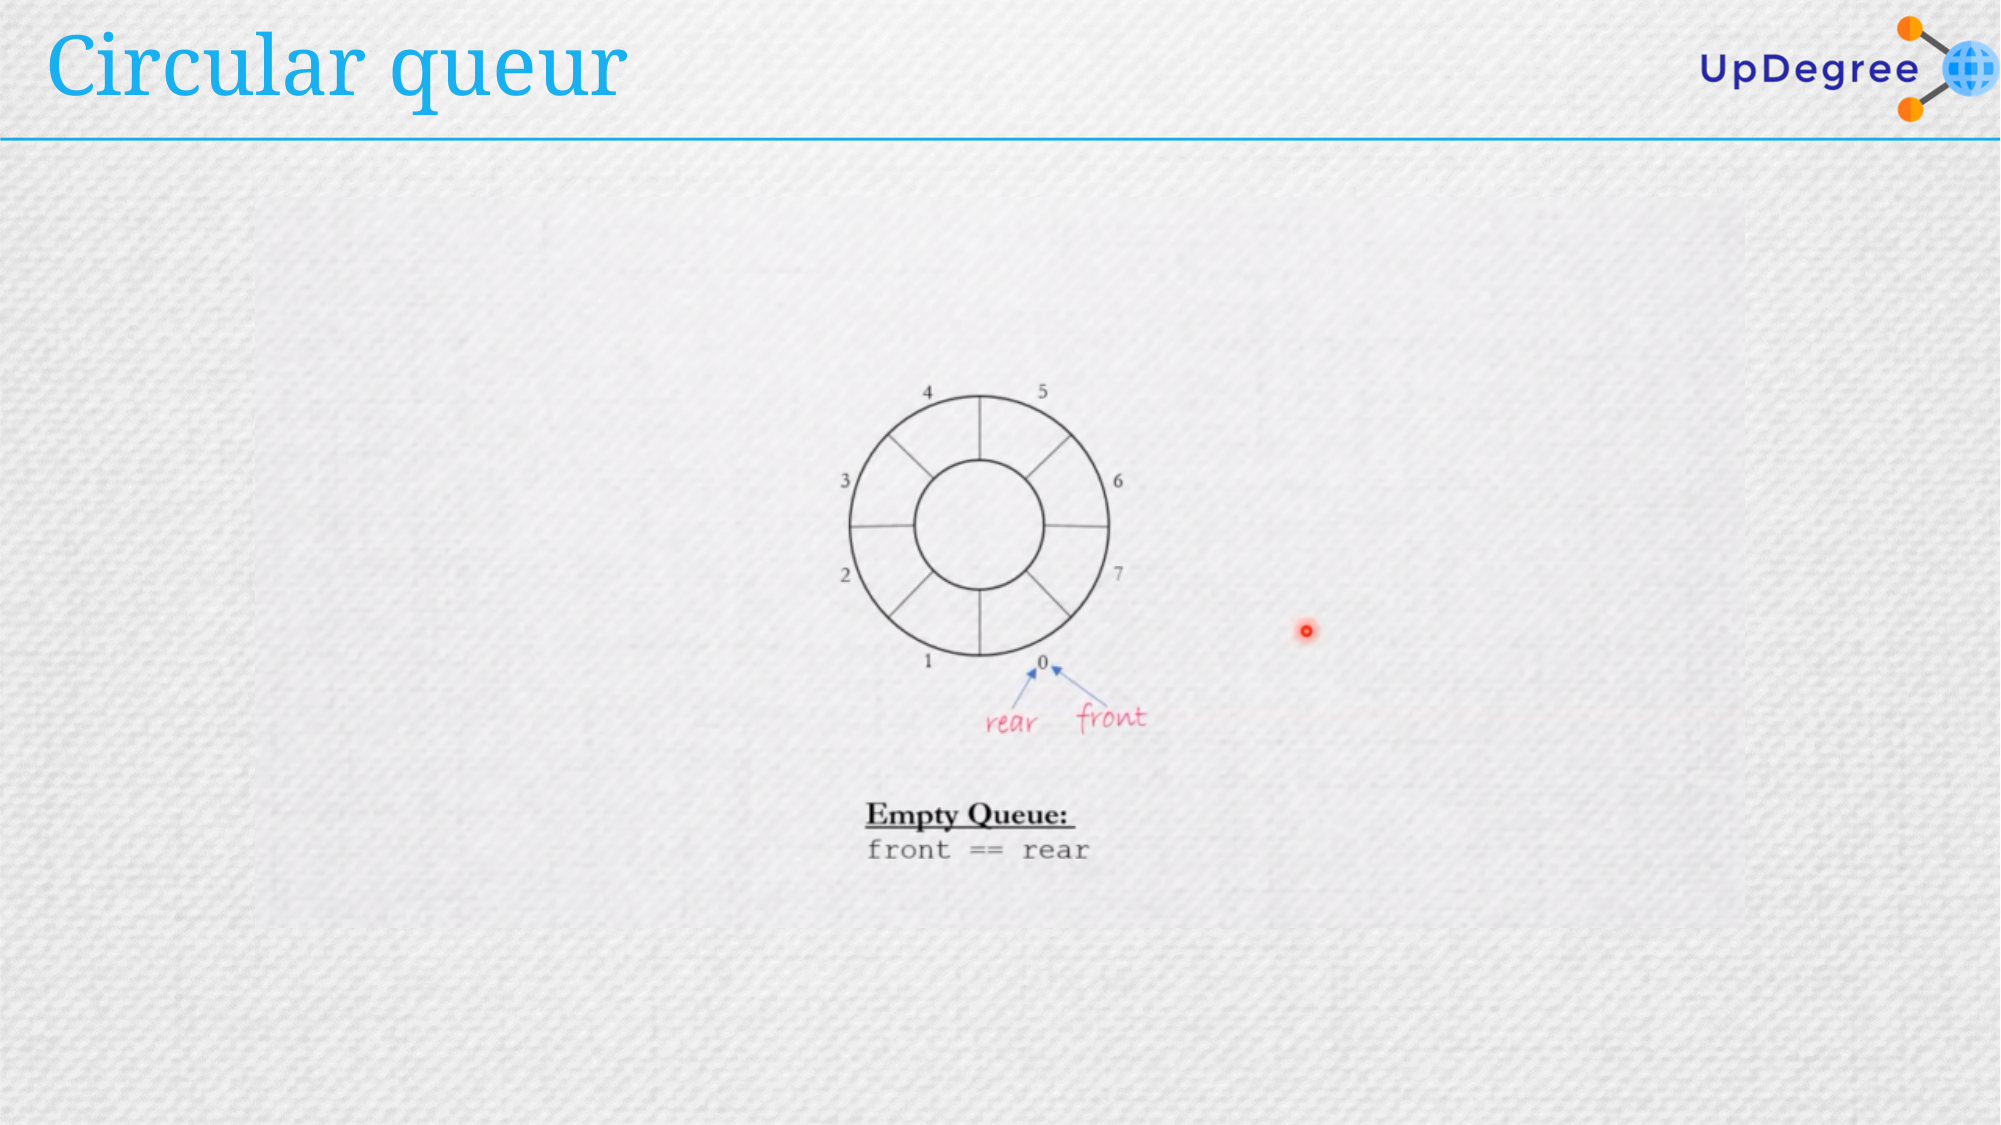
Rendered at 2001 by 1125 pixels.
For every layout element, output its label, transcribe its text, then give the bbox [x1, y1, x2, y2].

title Circular queur [30, 19, 1675, 118]
picture [0, 141, 2001, 1125]
picture [0, 0, 2001, 138]
